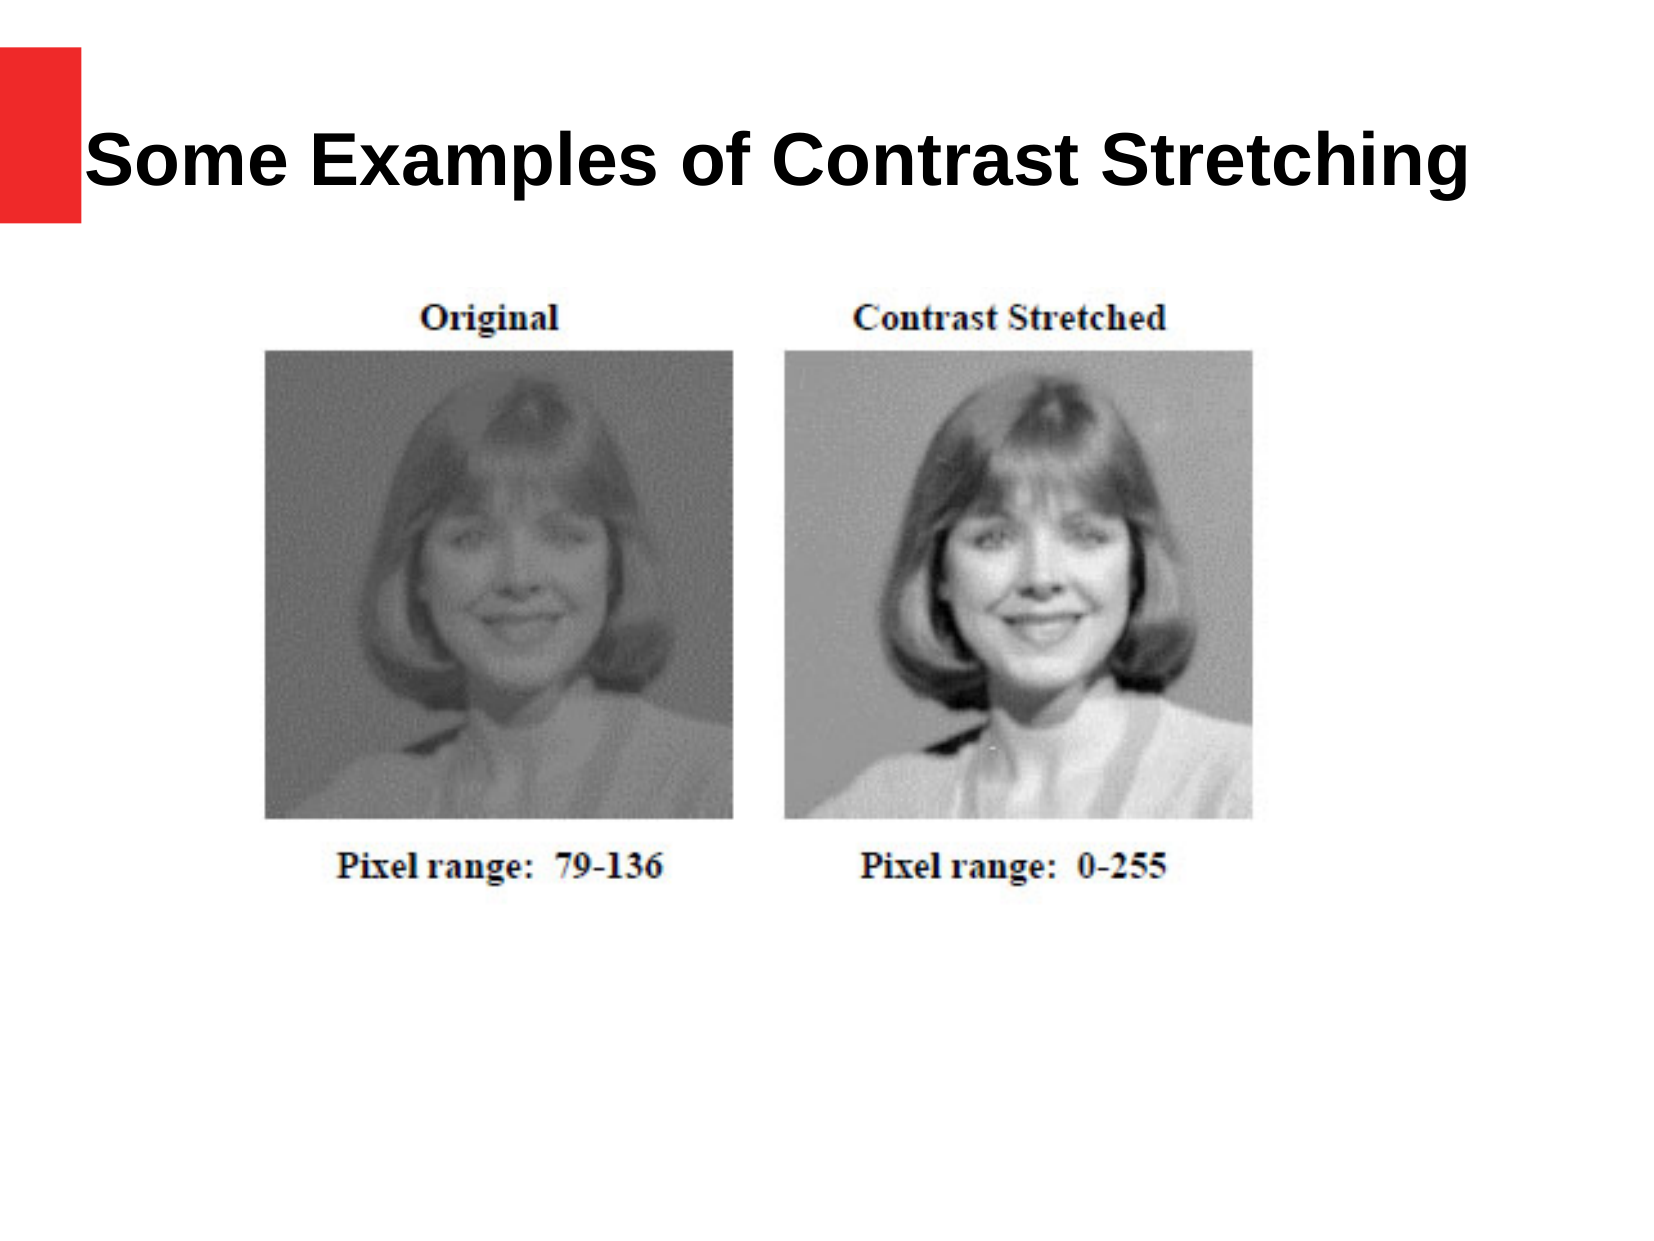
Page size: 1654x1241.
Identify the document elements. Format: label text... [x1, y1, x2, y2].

text_box Some Examples of Contrast Stretching [84, 53, 1620, 201]
picture [239, 287, 1310, 915]
